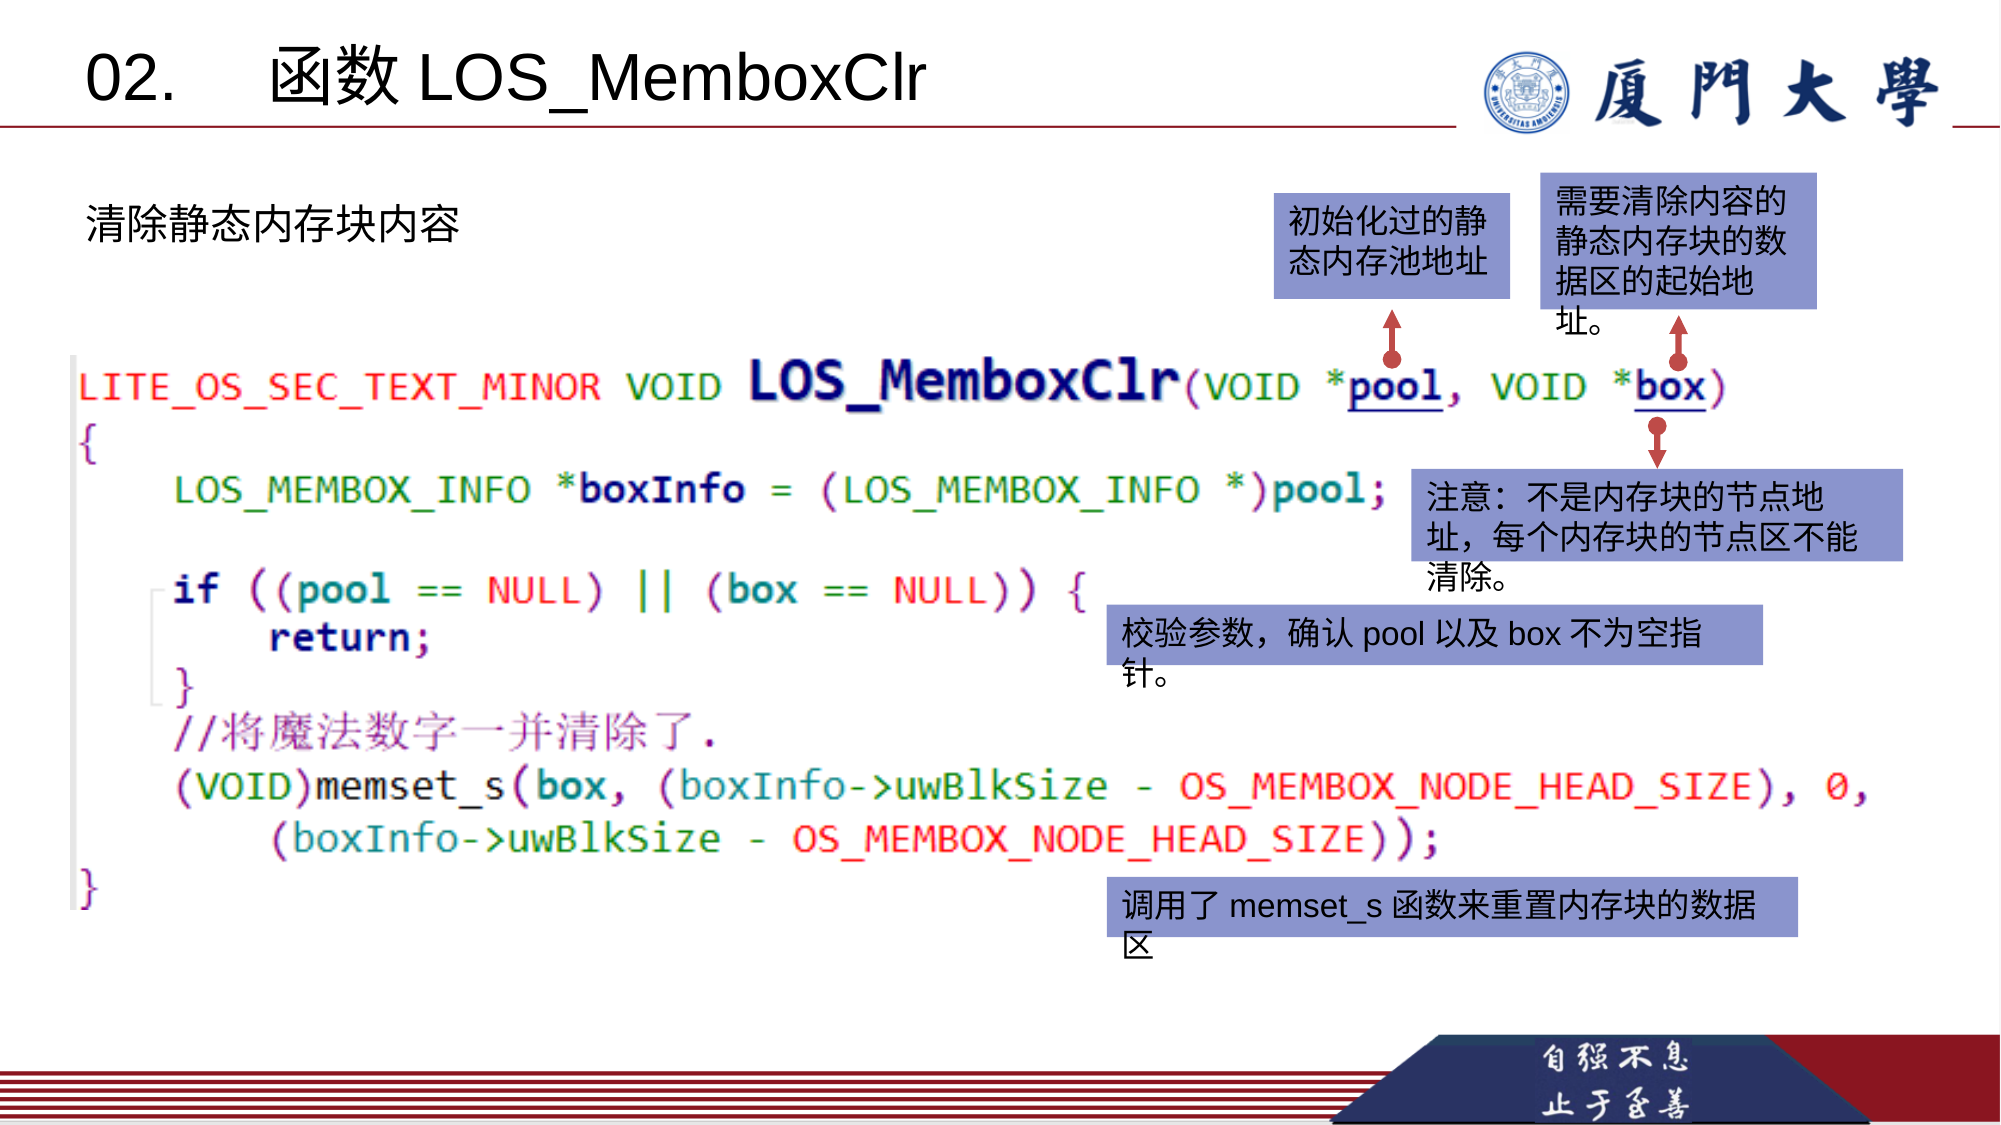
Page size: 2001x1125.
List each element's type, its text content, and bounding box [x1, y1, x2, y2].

text_box 函数LOS_MemboxClr [253, 26, 1964, 121]
text_box 初始化过的静态内存池地址 [1273, 193, 1511, 299]
text_box 调用了memset_s函数来重置内存块的数据区 [1106, 921, 1799, 938]
text_box 清除静态内存块内容 [70, 190, 496, 256]
picture [0, 0, 2001, 1125]
text_box 注意：不是内存块的节点地址，每个内存块的节点区不能清除。 [1893, 468, 1904, 562]
text_box 需要清除内容的静态内存块的数据区的起始地址。 [1540, 172, 1817, 310]
text_box 02. [70, 26, 253, 121]
